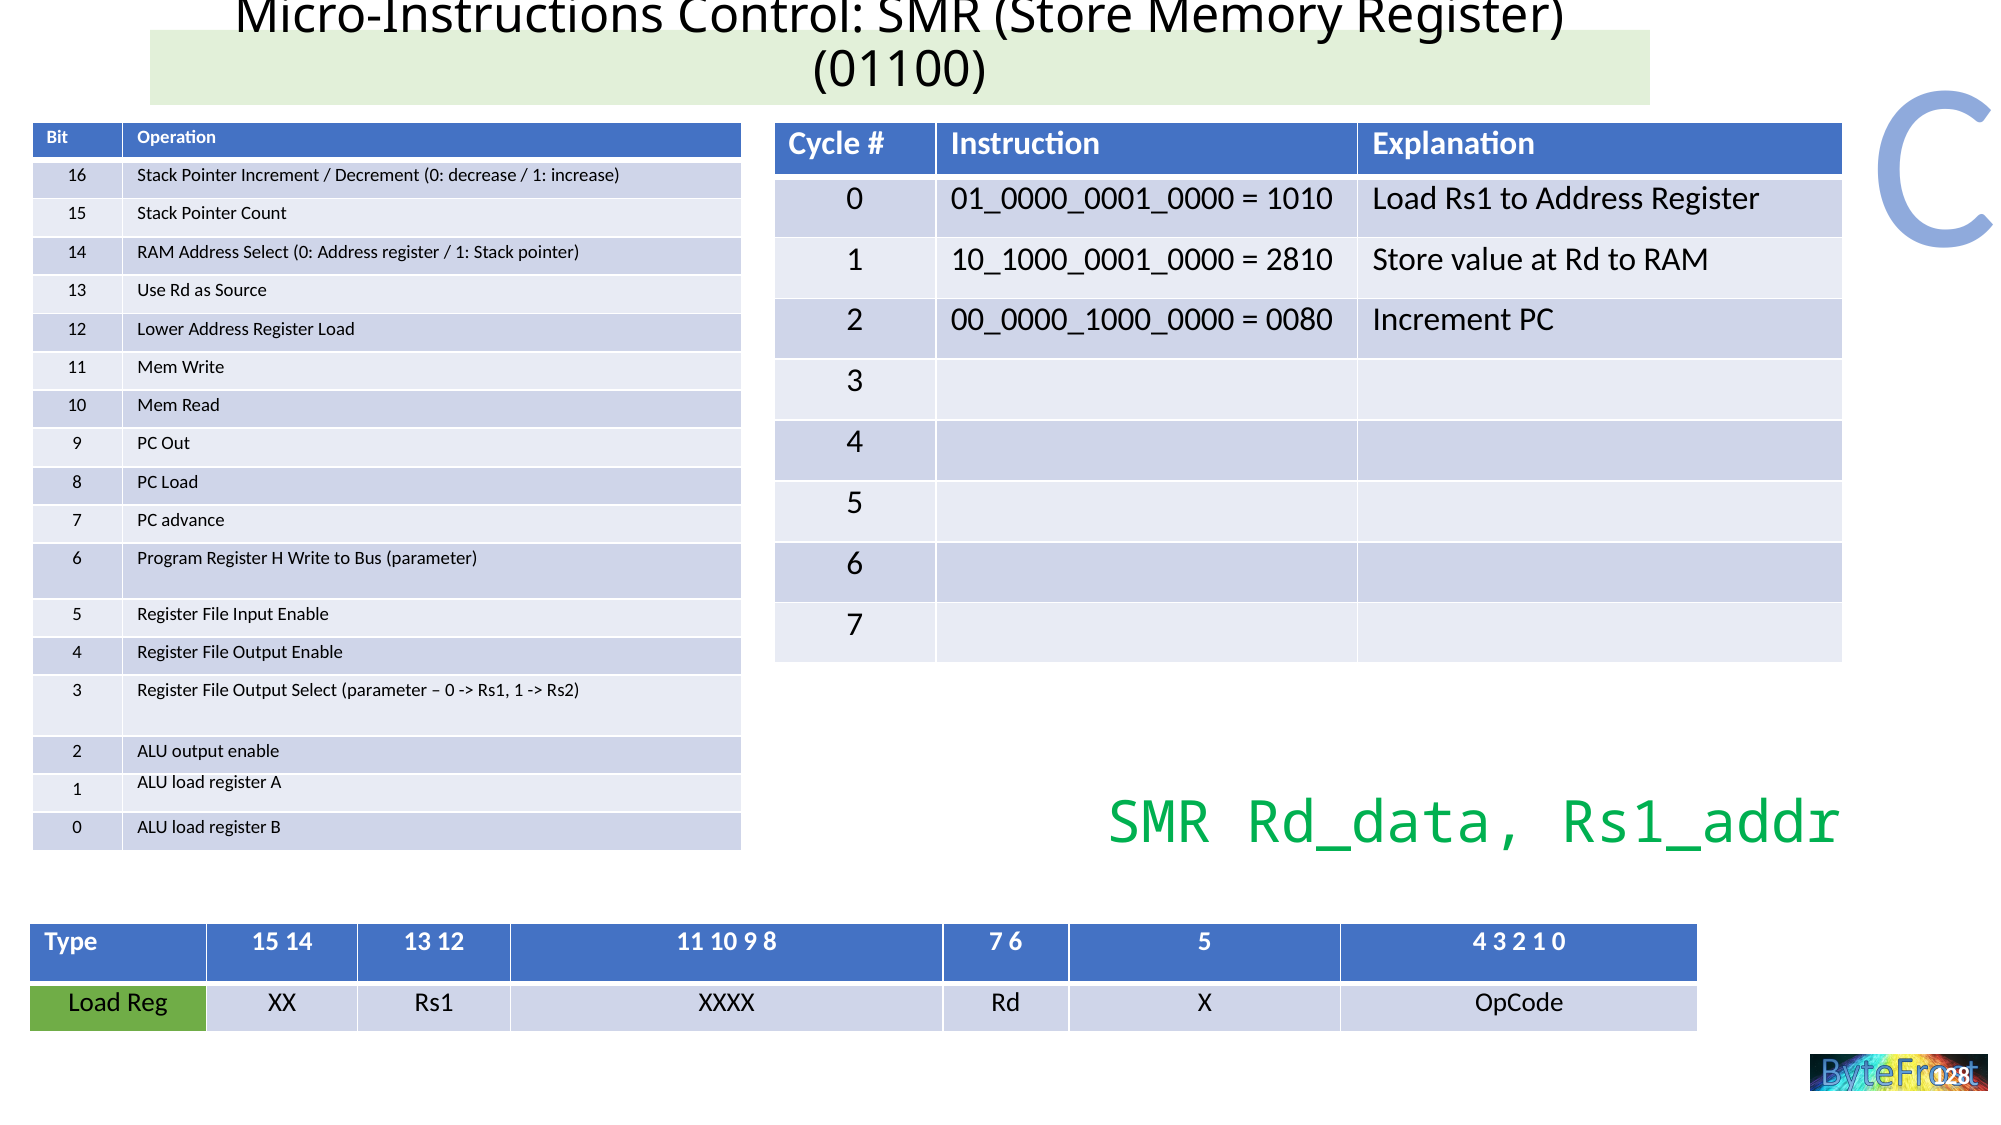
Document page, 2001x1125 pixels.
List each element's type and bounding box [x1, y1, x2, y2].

table_cell [1341, 986, 1697, 1031]
table_cell [33, 600, 122, 636]
table_header [937, 123, 1357, 174]
table_cell [511, 986, 942, 1031]
table_cell [937, 543, 1357, 602]
table_header [358, 924, 510, 981]
table_cell [937, 299, 1357, 358]
table_cell [123, 600, 741, 636]
table_cell [33, 737, 122, 773]
table_header [1358, 123, 1842, 174]
table_cell [123, 506, 741, 542]
table_cell [358, 986, 510, 1031]
table_cell [123, 238, 741, 274]
table_header [207, 924, 357, 981]
table_cell [1070, 986, 1340, 1031]
table_cell [123, 276, 741, 313]
table_cell [33, 314, 122, 351]
table_cell [937, 482, 1357, 541]
table_cell [775, 603, 935, 662]
table_cell [1358, 603, 1842, 662]
table_cell [33, 199, 122, 236]
table_cell [937, 603, 1357, 662]
table_cell [123, 468, 741, 504]
table_cell [1358, 299, 1842, 358]
table_cell [775, 238, 935, 298]
table_cell [33, 775, 122, 811]
table_header [30, 924, 206, 981]
text_box [1056, 776, 1856, 862]
table_cell [937, 421, 1357, 480]
table_header [33, 123, 122, 157]
table_cell [33, 391, 122, 427]
text_box [1855, 0, 2000, 303]
table_header [775, 123, 935, 174]
table_header [511, 924, 942, 981]
table_cell [33, 813, 122, 850]
table_cell [944, 986, 1068, 1031]
table_cell [937, 360, 1357, 419]
table_cell [123, 199, 741, 236]
table_cell [123, 429, 741, 466]
table_cell [33, 638, 122, 674]
table_cell [123, 638, 741, 674]
table_header [944, 924, 1068, 981]
table_cell [937, 180, 1357, 237]
table_header [123, 123, 741, 157]
table_cell [33, 506, 122, 542]
table_cell [775, 421, 935, 480]
table_cell [33, 163, 122, 198]
table_cell [207, 986, 357, 1031]
table_cell [123, 391, 741, 427]
table_cell [33, 676, 122, 735]
table_cell [775, 543, 935, 602]
table_cell [775, 482, 935, 541]
table_cell [33, 429, 122, 466]
table_cell [123, 544, 741, 598]
table_cell [1358, 180, 1842, 237]
table_cell [123, 676, 741, 735]
table_header [1070, 924, 1340, 981]
table_cell [1358, 360, 1842, 419]
table_cell [123, 775, 741, 811]
table_cell [33, 544, 122, 598]
table_header [1341, 924, 1697, 981]
table_cell [123, 314, 741, 351]
table_cell [775, 180, 935, 237]
table_cell [775, 360, 935, 419]
table_cell [123, 163, 741, 198]
title [150, 29, 1650, 105]
table_cell [1358, 238, 1842, 298]
table_cell [937, 238, 1357, 298]
table_cell [1358, 543, 1842, 602]
table_cell [1358, 421, 1842, 480]
table_cell [123, 353, 741, 389]
table_cell [123, 737, 741, 773]
text_box [1535, 1044, 1986, 1105]
picture [1810, 1054, 1988, 1091]
table_cell [33, 238, 122, 274]
table_cell [775, 299, 935, 358]
table_cell [30, 986, 206, 1031]
table_cell [33, 353, 122, 389]
table_cell [123, 813, 741, 850]
table_cell [33, 468, 122, 504]
table_cell [1358, 482, 1842, 541]
table_cell [33, 276, 122, 313]
